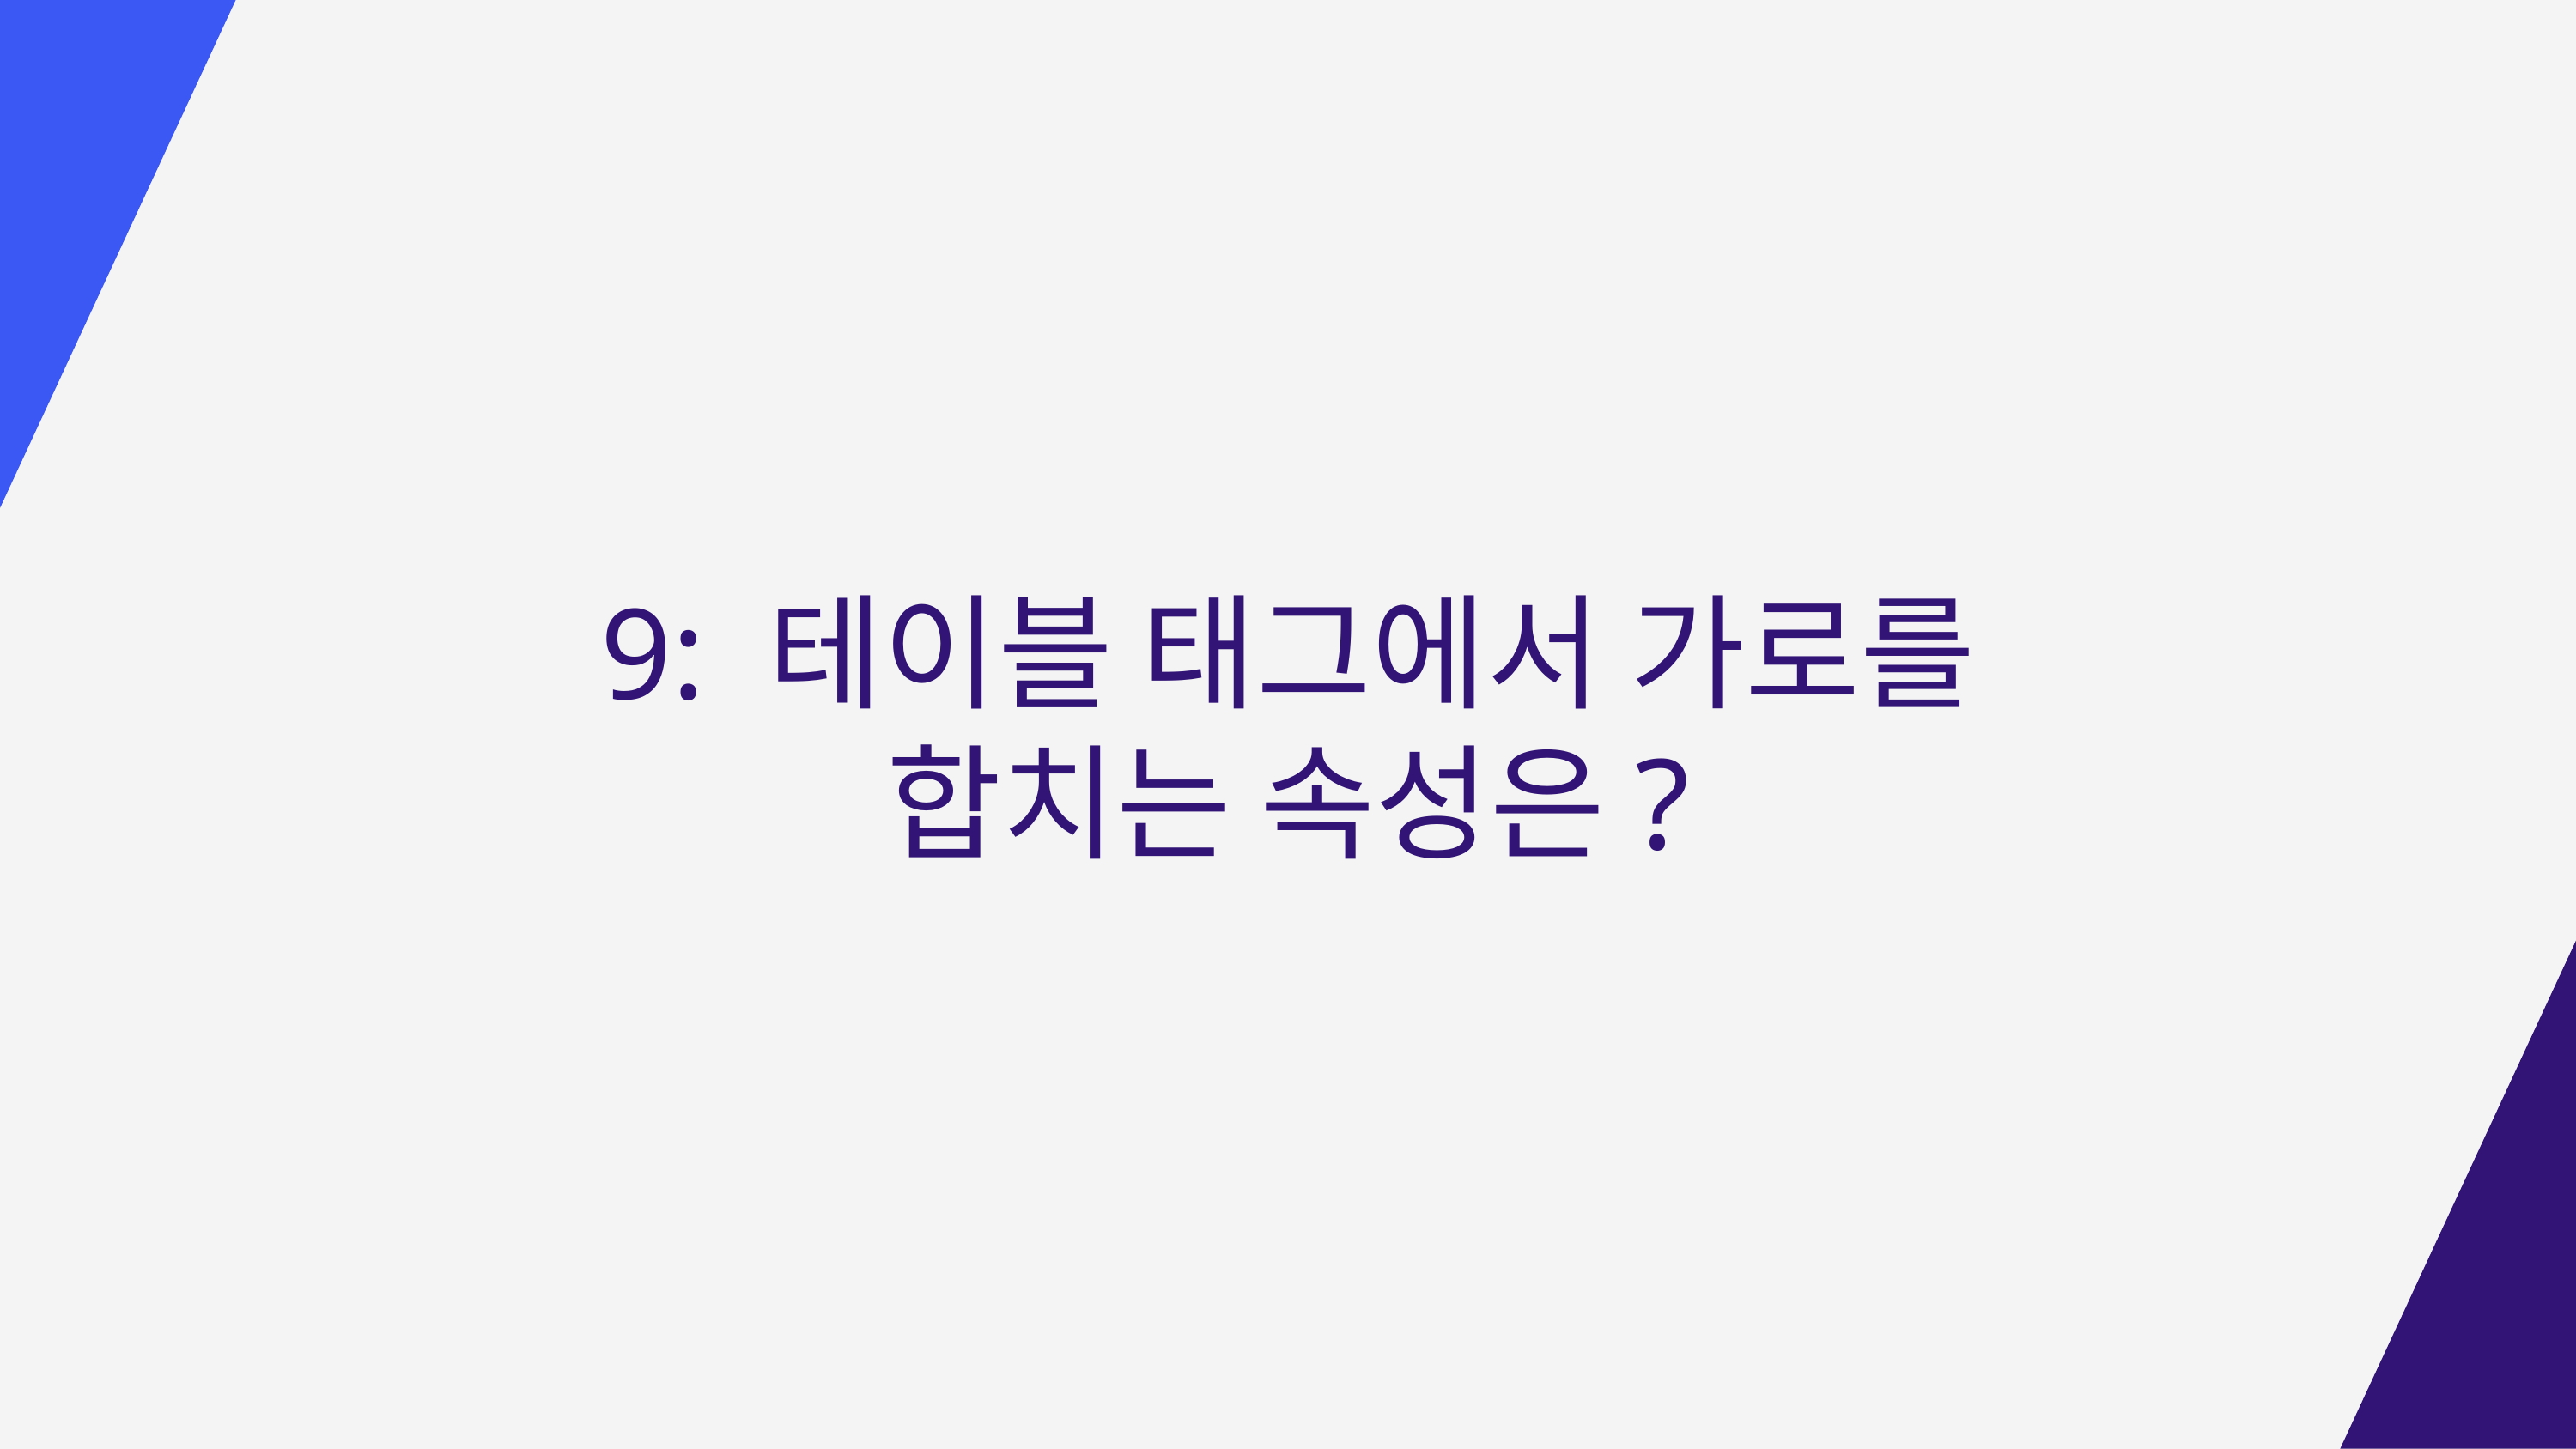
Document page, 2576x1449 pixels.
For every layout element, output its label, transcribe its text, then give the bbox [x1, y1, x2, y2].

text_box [0, 0, 236, 509]
text_box 9: 테이블 태그에서 가로를 합치는 속성은? [529, 573, 2047, 875]
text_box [2340, 940, 2576, 1449]
